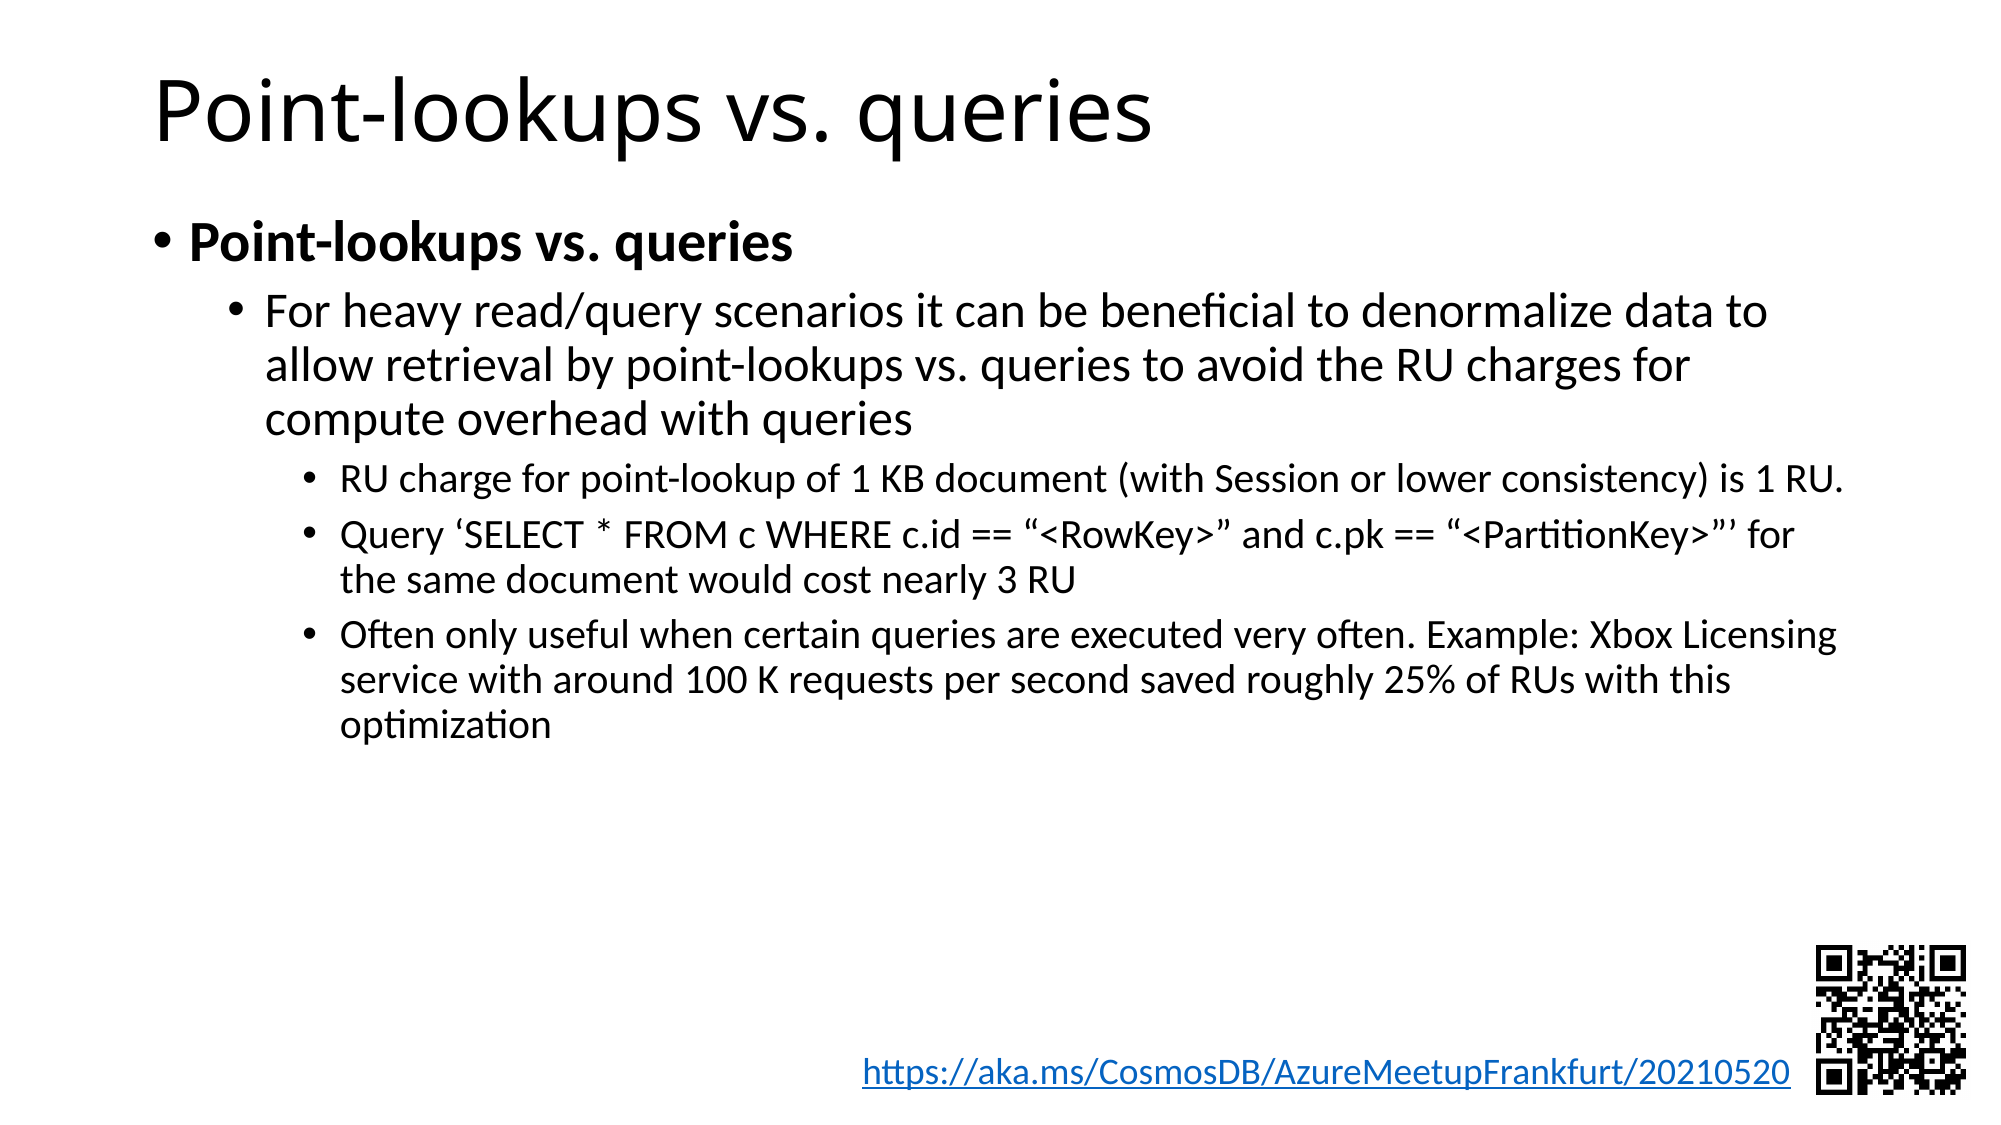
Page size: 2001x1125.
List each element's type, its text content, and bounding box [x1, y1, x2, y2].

title Point-lookups vs. queries [137, 59, 1863, 168]
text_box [842, 940, 1971, 1101]
list Point-lookups vs. queries For heavy read/query scenarios it can be beneficial to denormalize data to allow retrieval by point-lookups vs. queries to avoid the RU charges for compute overhead with queries RU charge for point-lookup of 1 KB document (with Session or lower consistency) is 1 RU. Query ‘SELECT * FROM c WHERE c.id == “<RowKey>” and c.pk == “<PartitionKey>”’ for the same document would cost nearly 3 RU Often only useful when certain queries are executed very often. Example: Xbox Licensing service with around 100 K requests per second saved roughly 25% of RUs with this optimization [137, 203, 1863, 1014]
